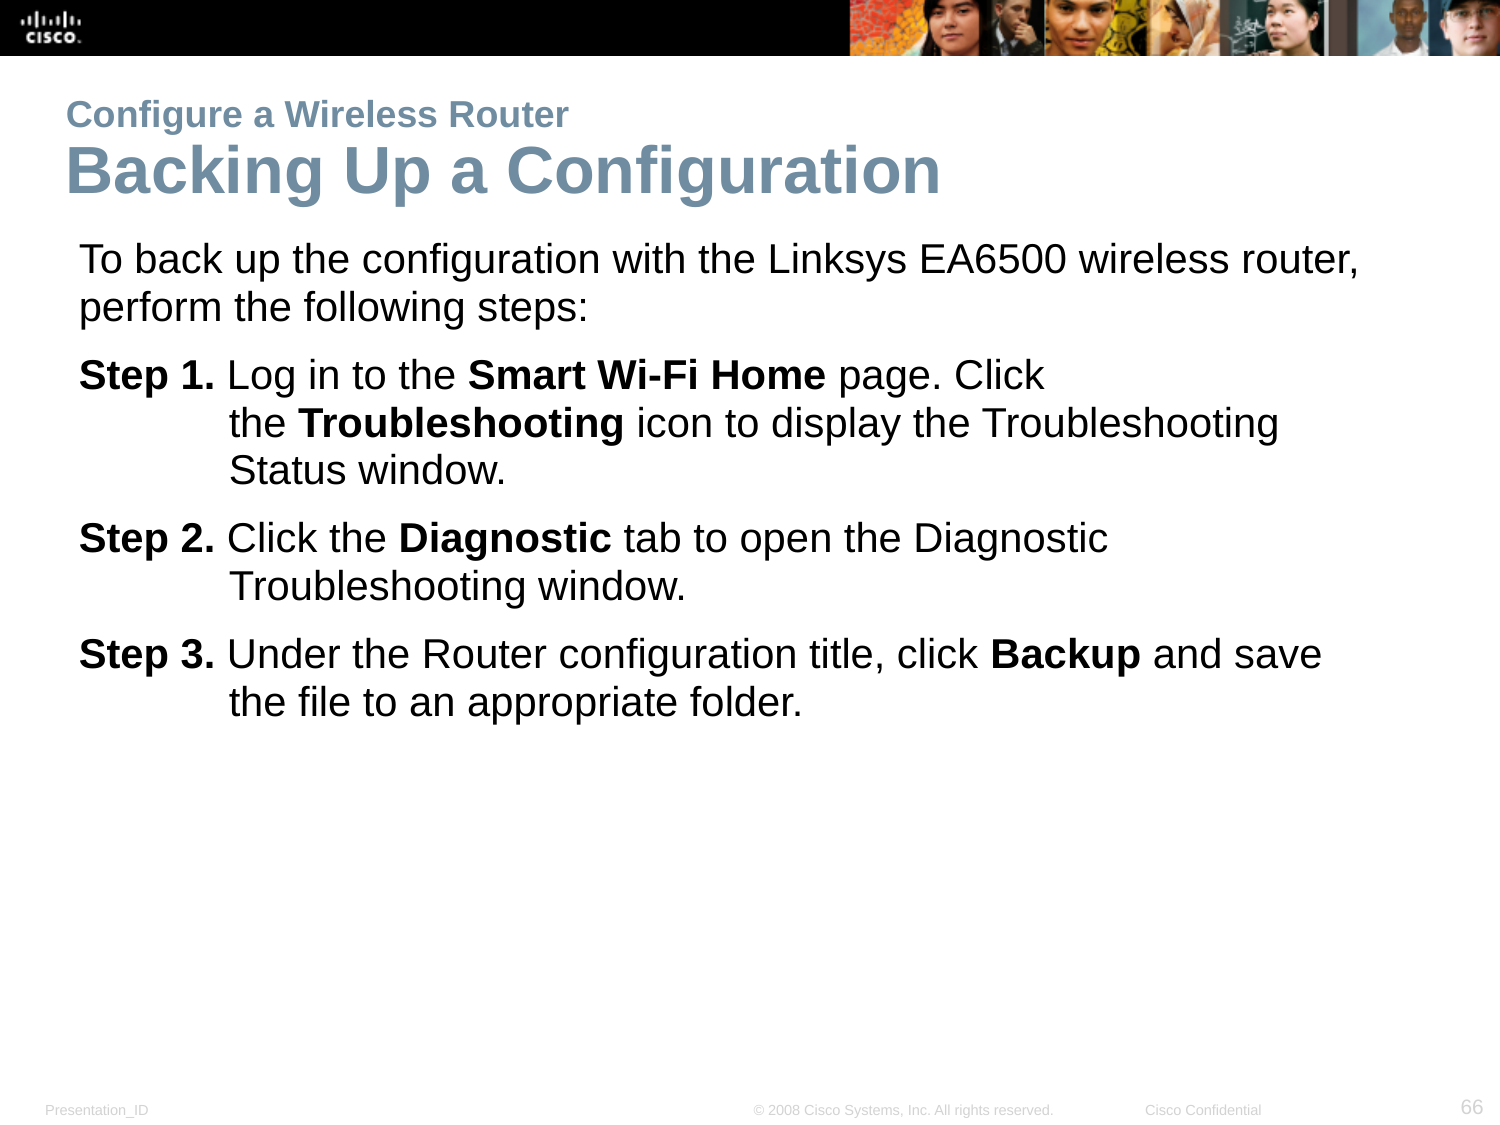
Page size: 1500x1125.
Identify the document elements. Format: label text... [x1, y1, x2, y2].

list To back up the configuration with the Linksys EA6500 wireless router, perform the following steps: Step 1. Log in to the Smart Wi-Fi Home page. Click the Troubleshooting icon to display the Troubleshooting Status window. Step 2. Click the Diagnostic tab to open the Diagnostic Troubleshooting window. Step 3. Under the Router configuration title, click Backup and save the file to an appropriate folder. [64, 228, 1388, 1047]
picture [0, 0, 1500, 56]
title Configure a Wireless Router Backing Up a Configuration [52, 71, 1500, 215]
